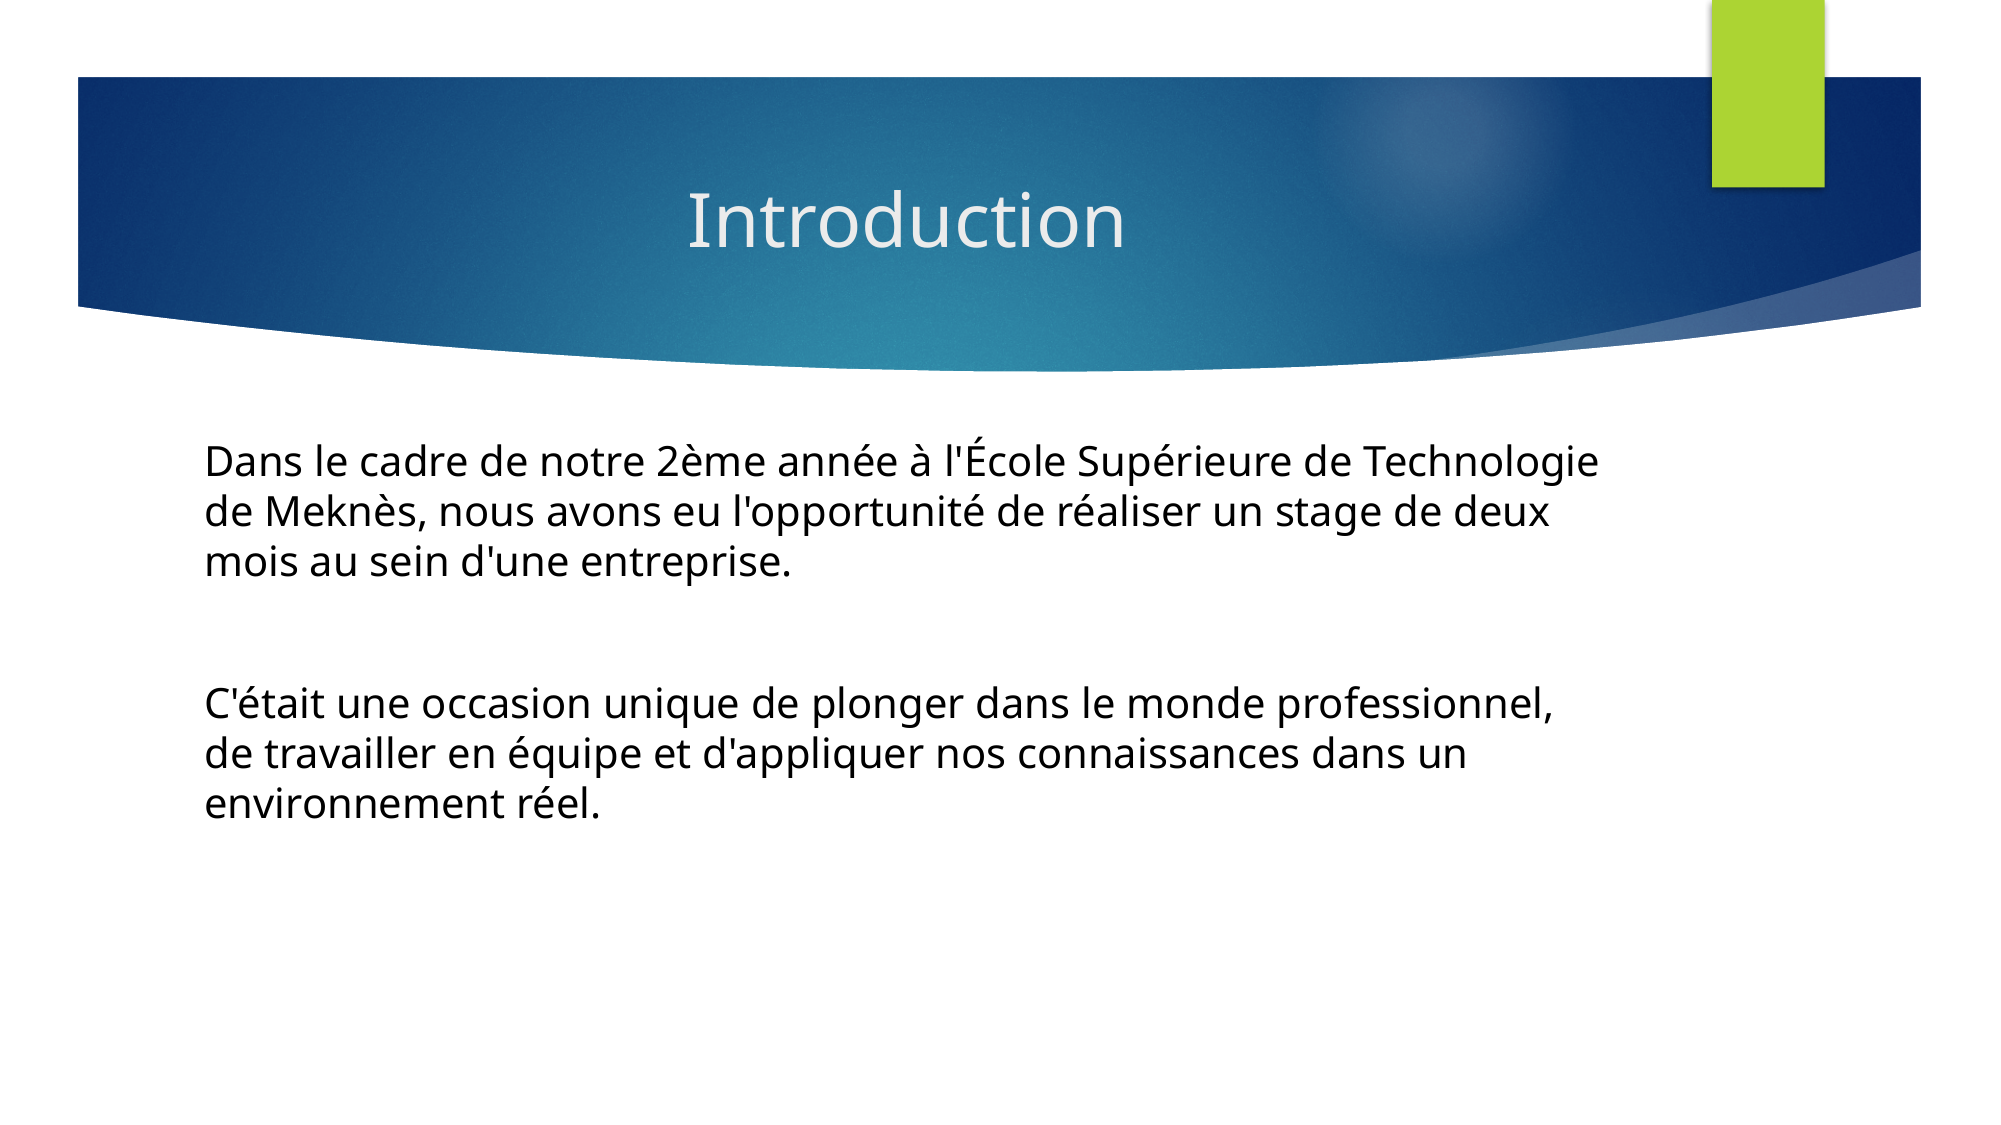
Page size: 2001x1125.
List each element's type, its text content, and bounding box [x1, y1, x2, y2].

picture [79, 78, 1920, 371]
list Dans le cadre de notre 2ème année à l'École Supérieure de Technologie de Meknès, nous avons eu l'opportunité de réaliser un stage de deux mois au sein d'une entreprise. C'était une occasion unique de plonger dans le monde professionnel, de travailler en équipe et d'appliquer nos connaissances dans un environnement réel. [189, 427, 1627, 988]
title Introduction [189, 159, 1627, 276]
